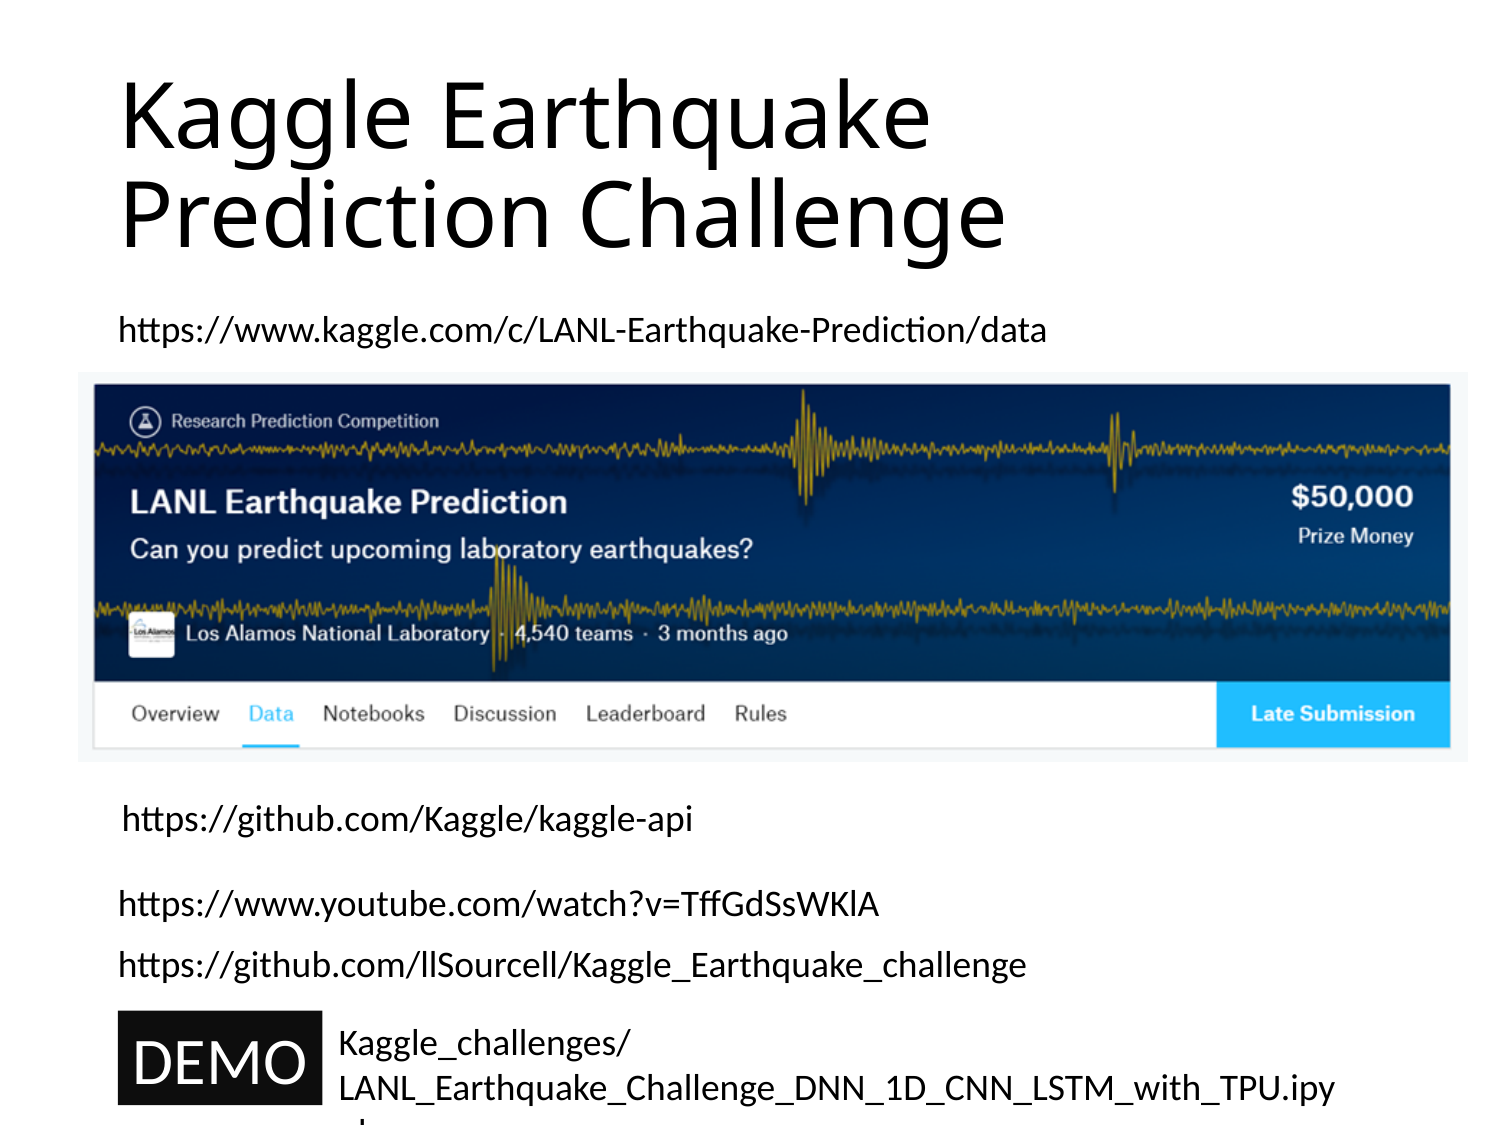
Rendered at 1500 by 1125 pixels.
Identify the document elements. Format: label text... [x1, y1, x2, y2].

text_box Kaggle_challenges/LANL_Earthquake_Challenge_DNN_1D_CNN_LSTM_with_TPU.ipynb [323, 1010, 1353, 1125]
text_box https://www.kaggle.com/c/LANL-Earthquake-Prediction/data [103, 297, 1241, 357]
text_box https://www.youtube.com/watch?v=TffGdSsWKlA [103, 871, 969, 932]
text_box https://github.com/llSourcell/Kaggle_Earthquake_challenge [103, 932, 1213, 993]
text_box DEMO [117, 1010, 323, 1106]
title Kaggle Earthquake Prediction Challenge [103, 59, 1397, 278]
text_box https://github.com/Kaggle/kaggle-api [106, 786, 709, 847]
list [78, 372, 1468, 762]
